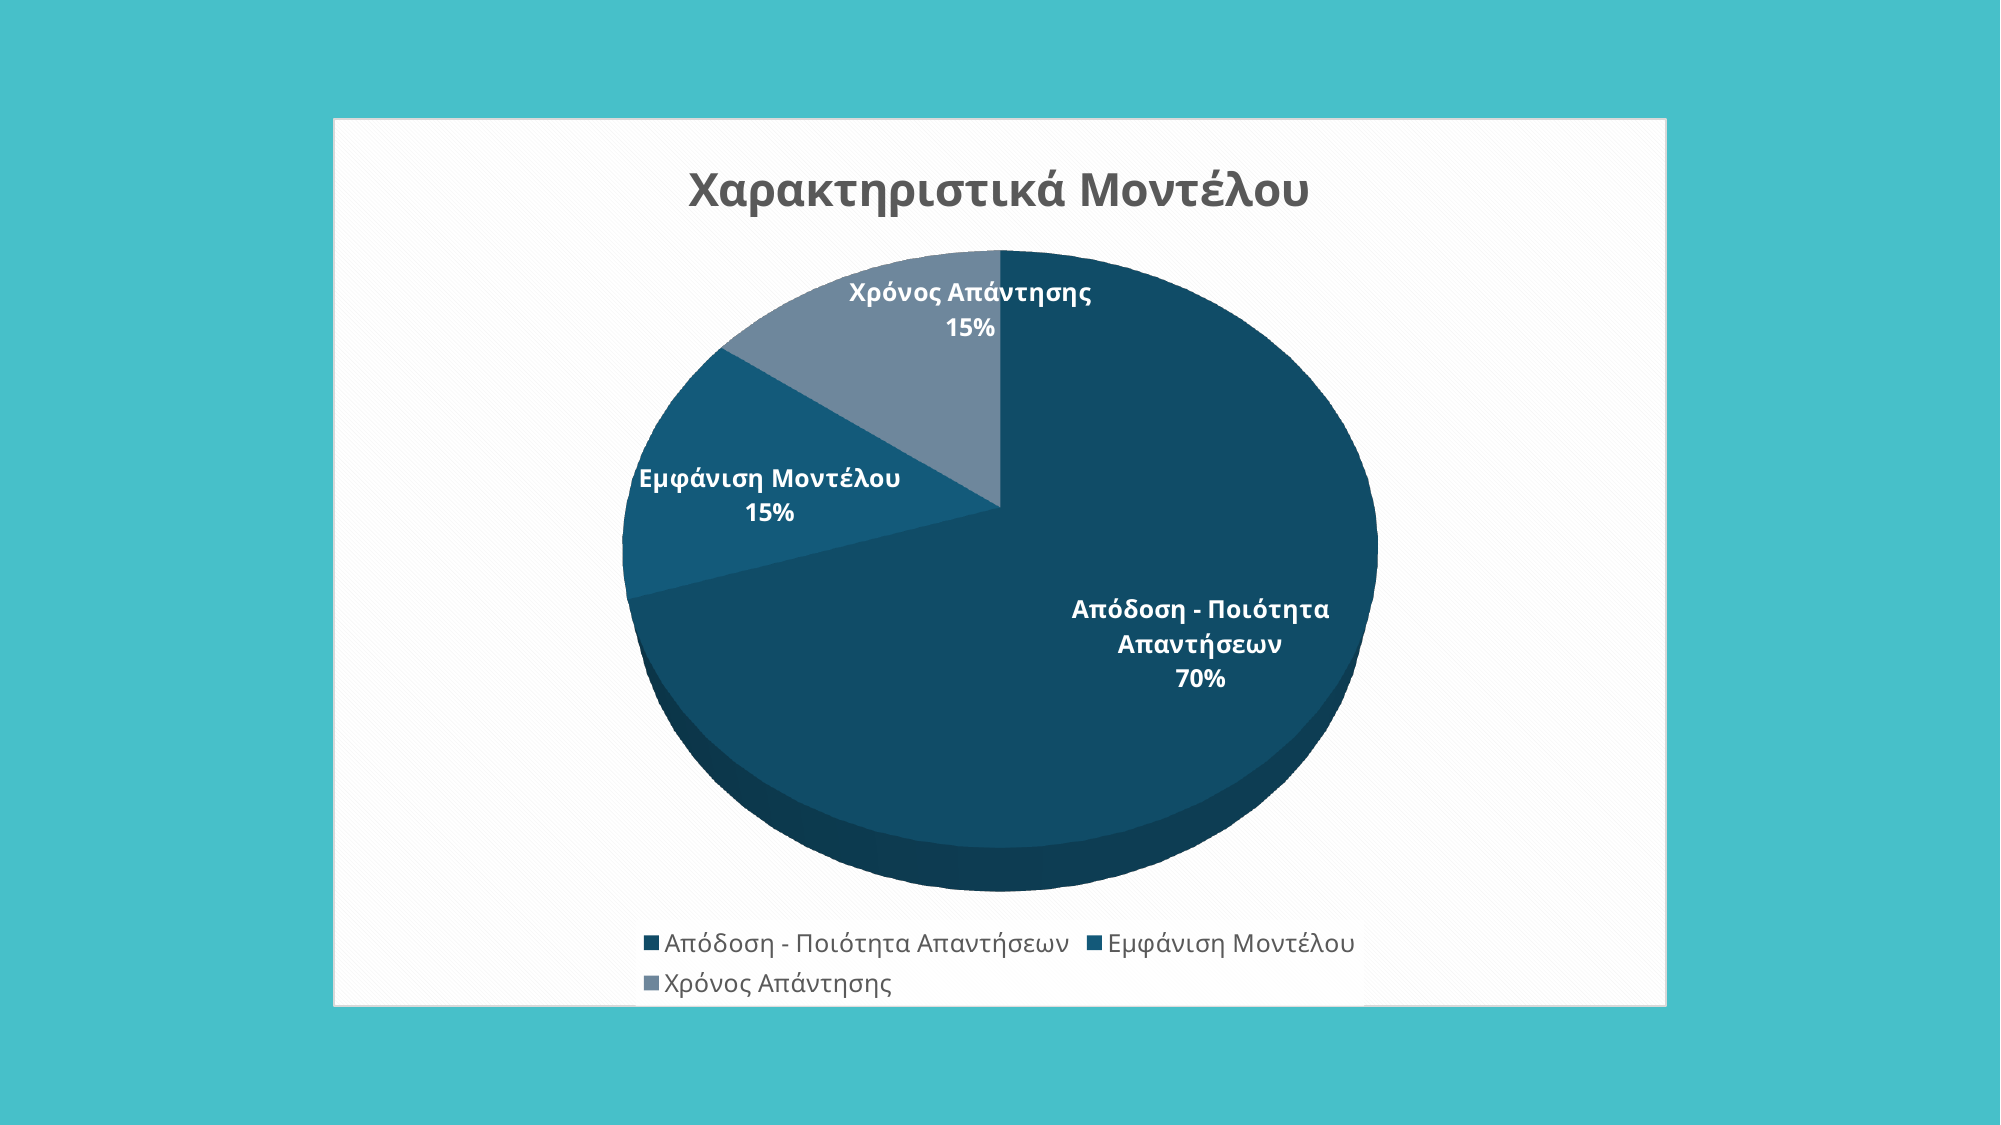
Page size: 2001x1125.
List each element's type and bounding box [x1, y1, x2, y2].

chart [332, 117, 1668, 1008]
